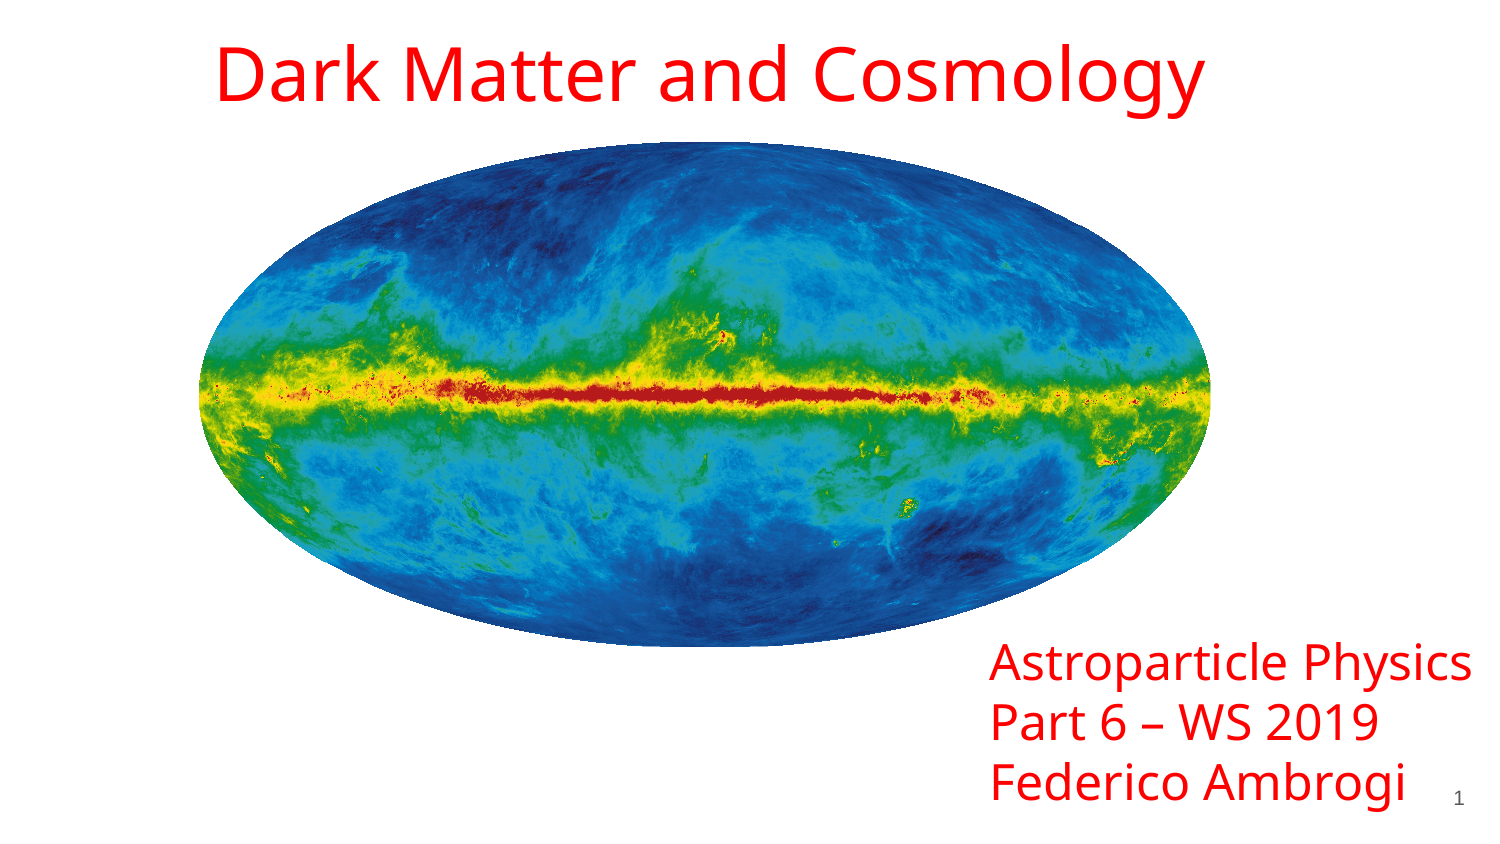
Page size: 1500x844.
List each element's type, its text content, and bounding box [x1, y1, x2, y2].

slide_number 1 [1389, 764, 1480, 830]
picture [198, 140, 1212, 648]
text_box Astroparticle Physics Part 6 – WS 2019 Federico Ambrogi [974, 622, 1489, 818]
text_box Dark Matter and Cosmology [199, 18, 1500, 124]
